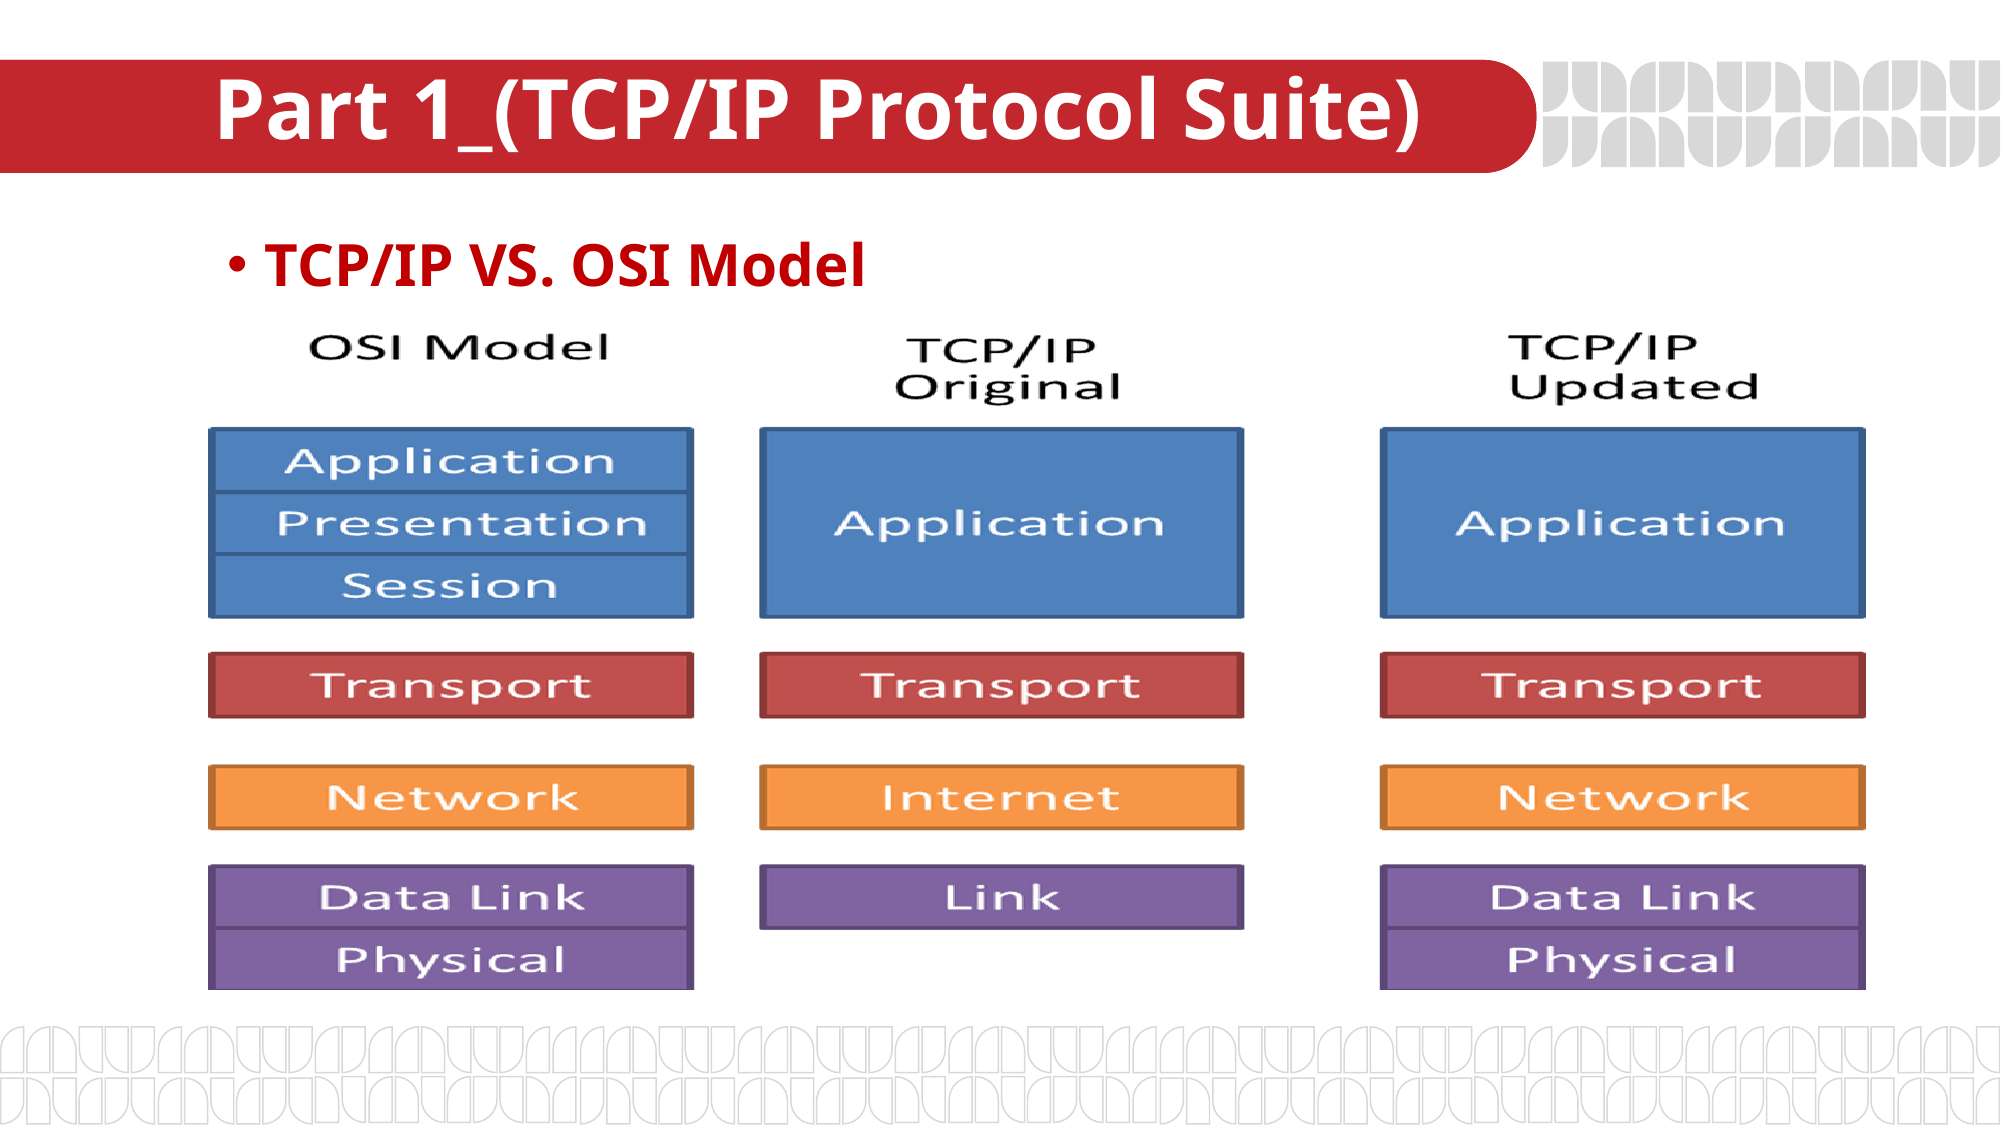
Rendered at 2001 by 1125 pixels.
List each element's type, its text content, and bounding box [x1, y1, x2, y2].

list TCP/IP VS. OSI Model [137, 228, 1761, 1014]
title Part 1_(TCP/IP Protocol Suite) [130, 59, 1507, 173]
picture [189, 326, 1886, 990]
